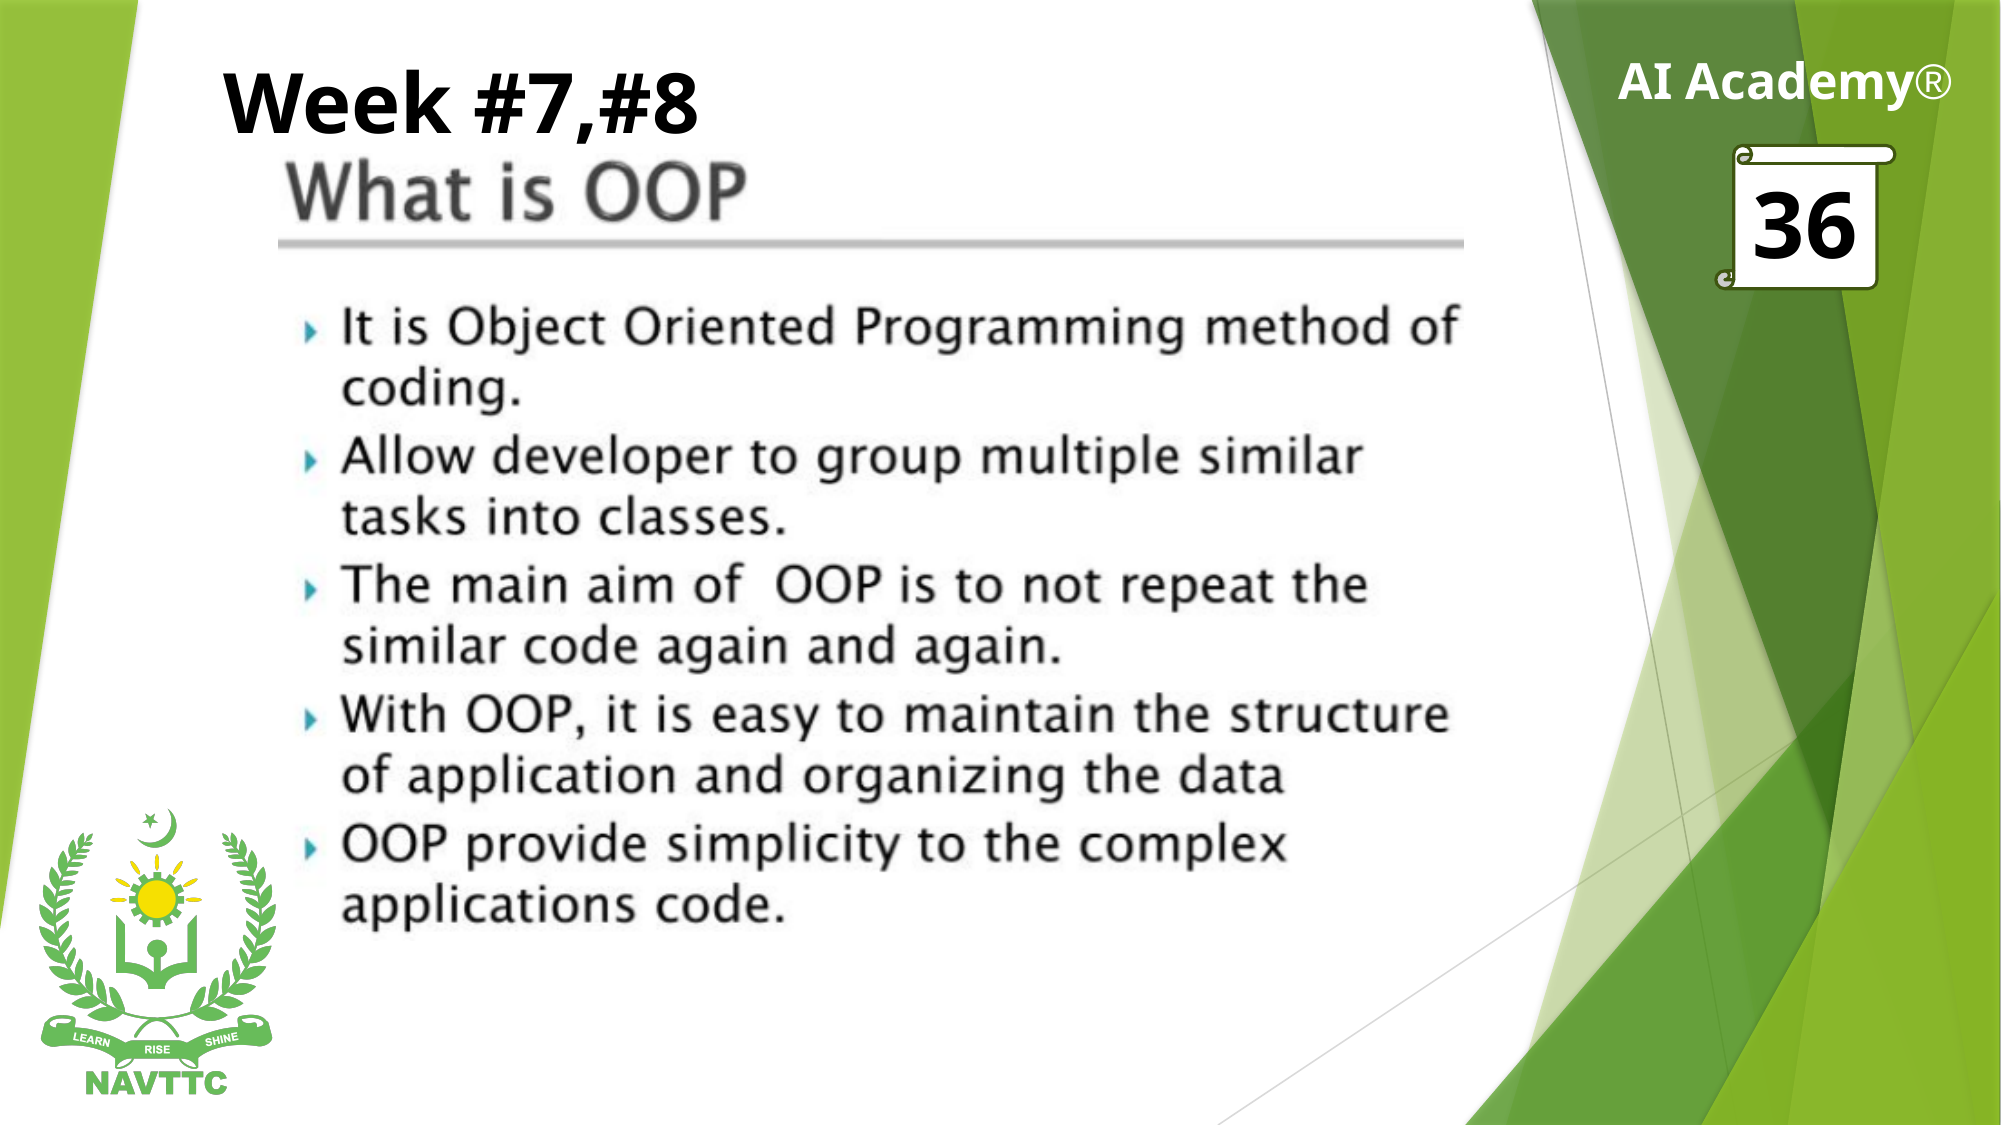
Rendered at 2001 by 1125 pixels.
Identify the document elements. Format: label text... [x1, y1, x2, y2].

picture [0, 152, 1464, 1110]
text_box 36 [1714, 143, 1897, 291]
text_box AI Academy® [1604, 42, 2000, 118]
text_box Week #7,#8 [208, 42, 715, 158]
